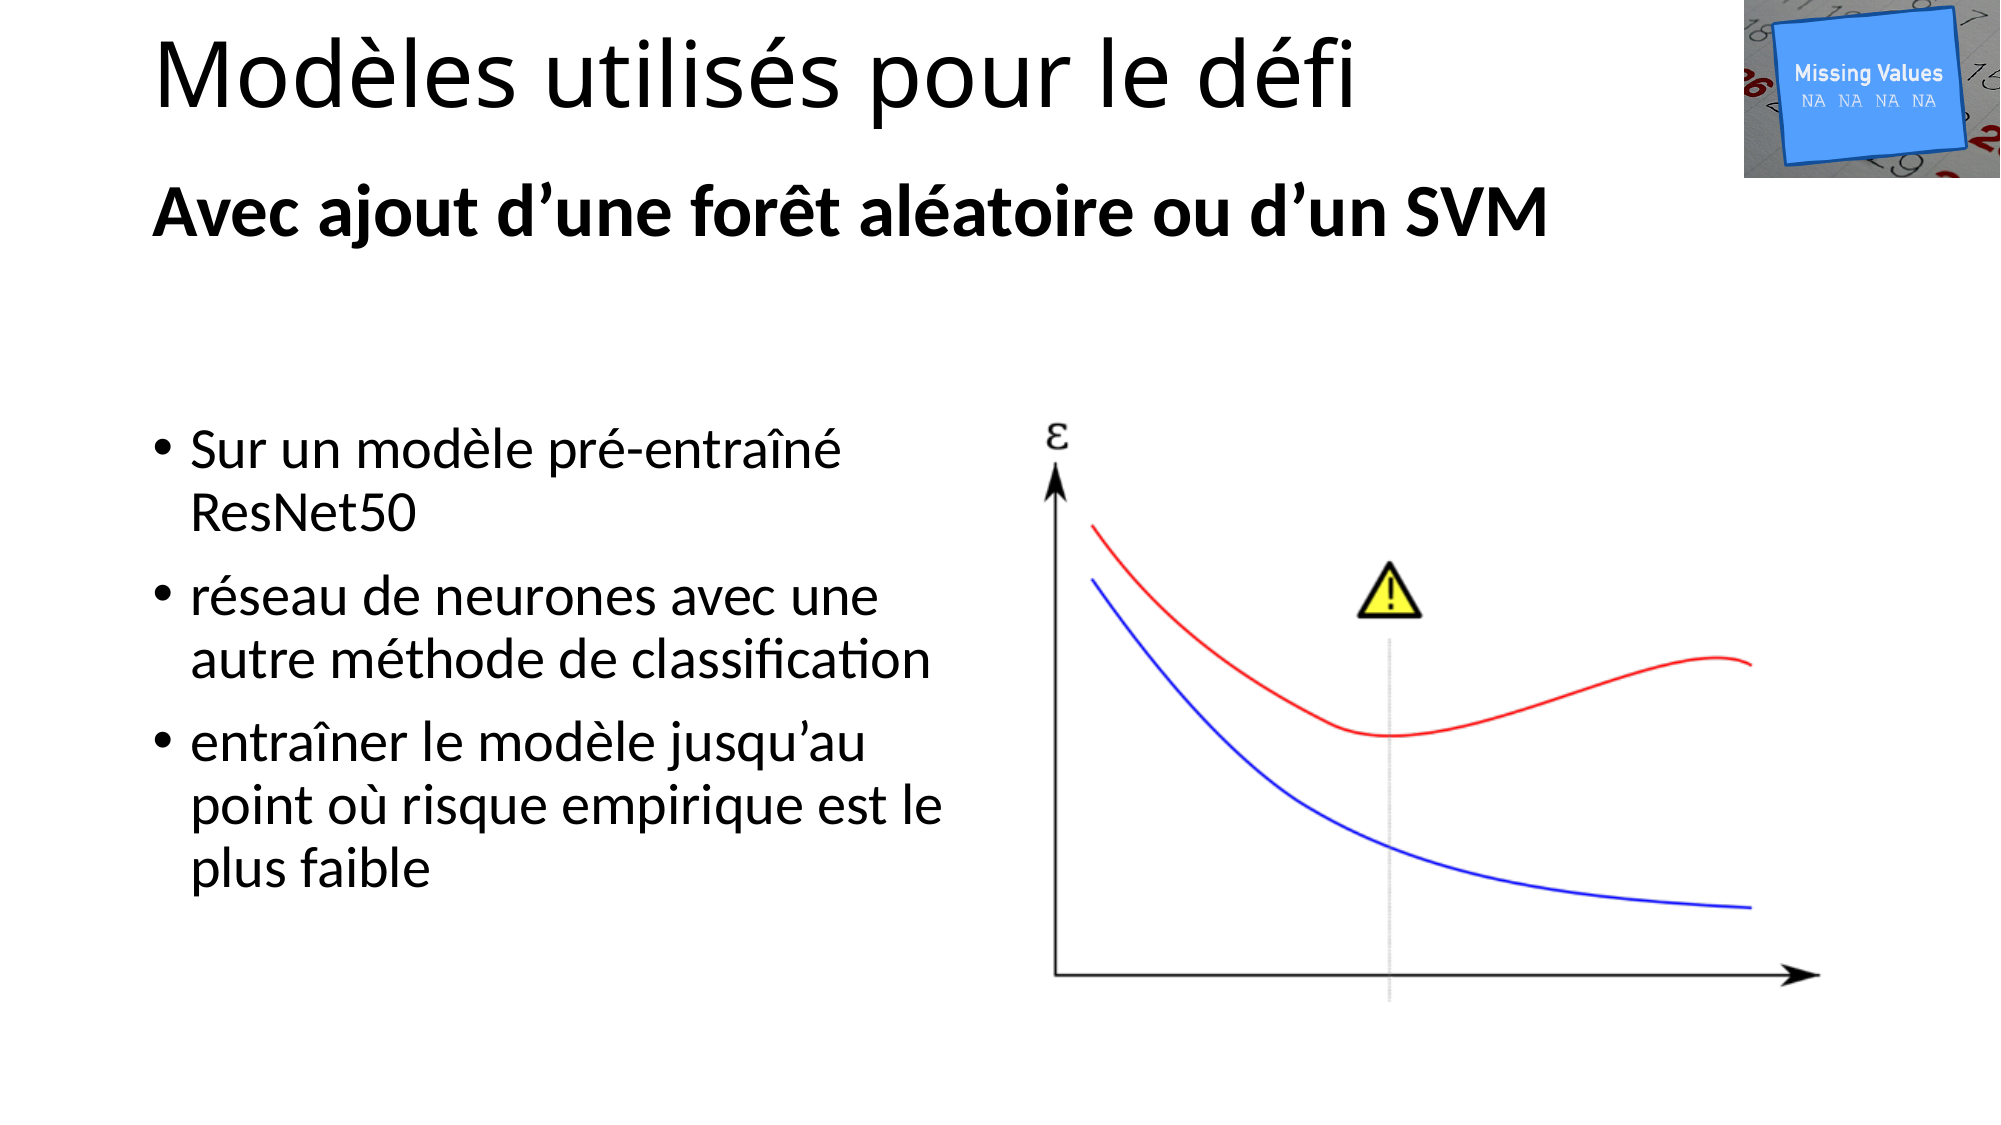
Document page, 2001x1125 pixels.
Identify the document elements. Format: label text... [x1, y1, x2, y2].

title Modèles utilisés pour le défi [137, 0, 1863, 187]
list Sur un modèle pré-entraîné ResNet50 réseau de neurones avec une autre méthode de classification entraîner le modèle jusqu’au point où risque empirique est le plus faible [137, 410, 984, 1016]
picture [1744, 0, 2000, 178]
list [1029, 410, 1846, 1016]
text_box Avec ajout d’une forêt aléatoire ou d’un SVM [137, 153, 1631, 259]
